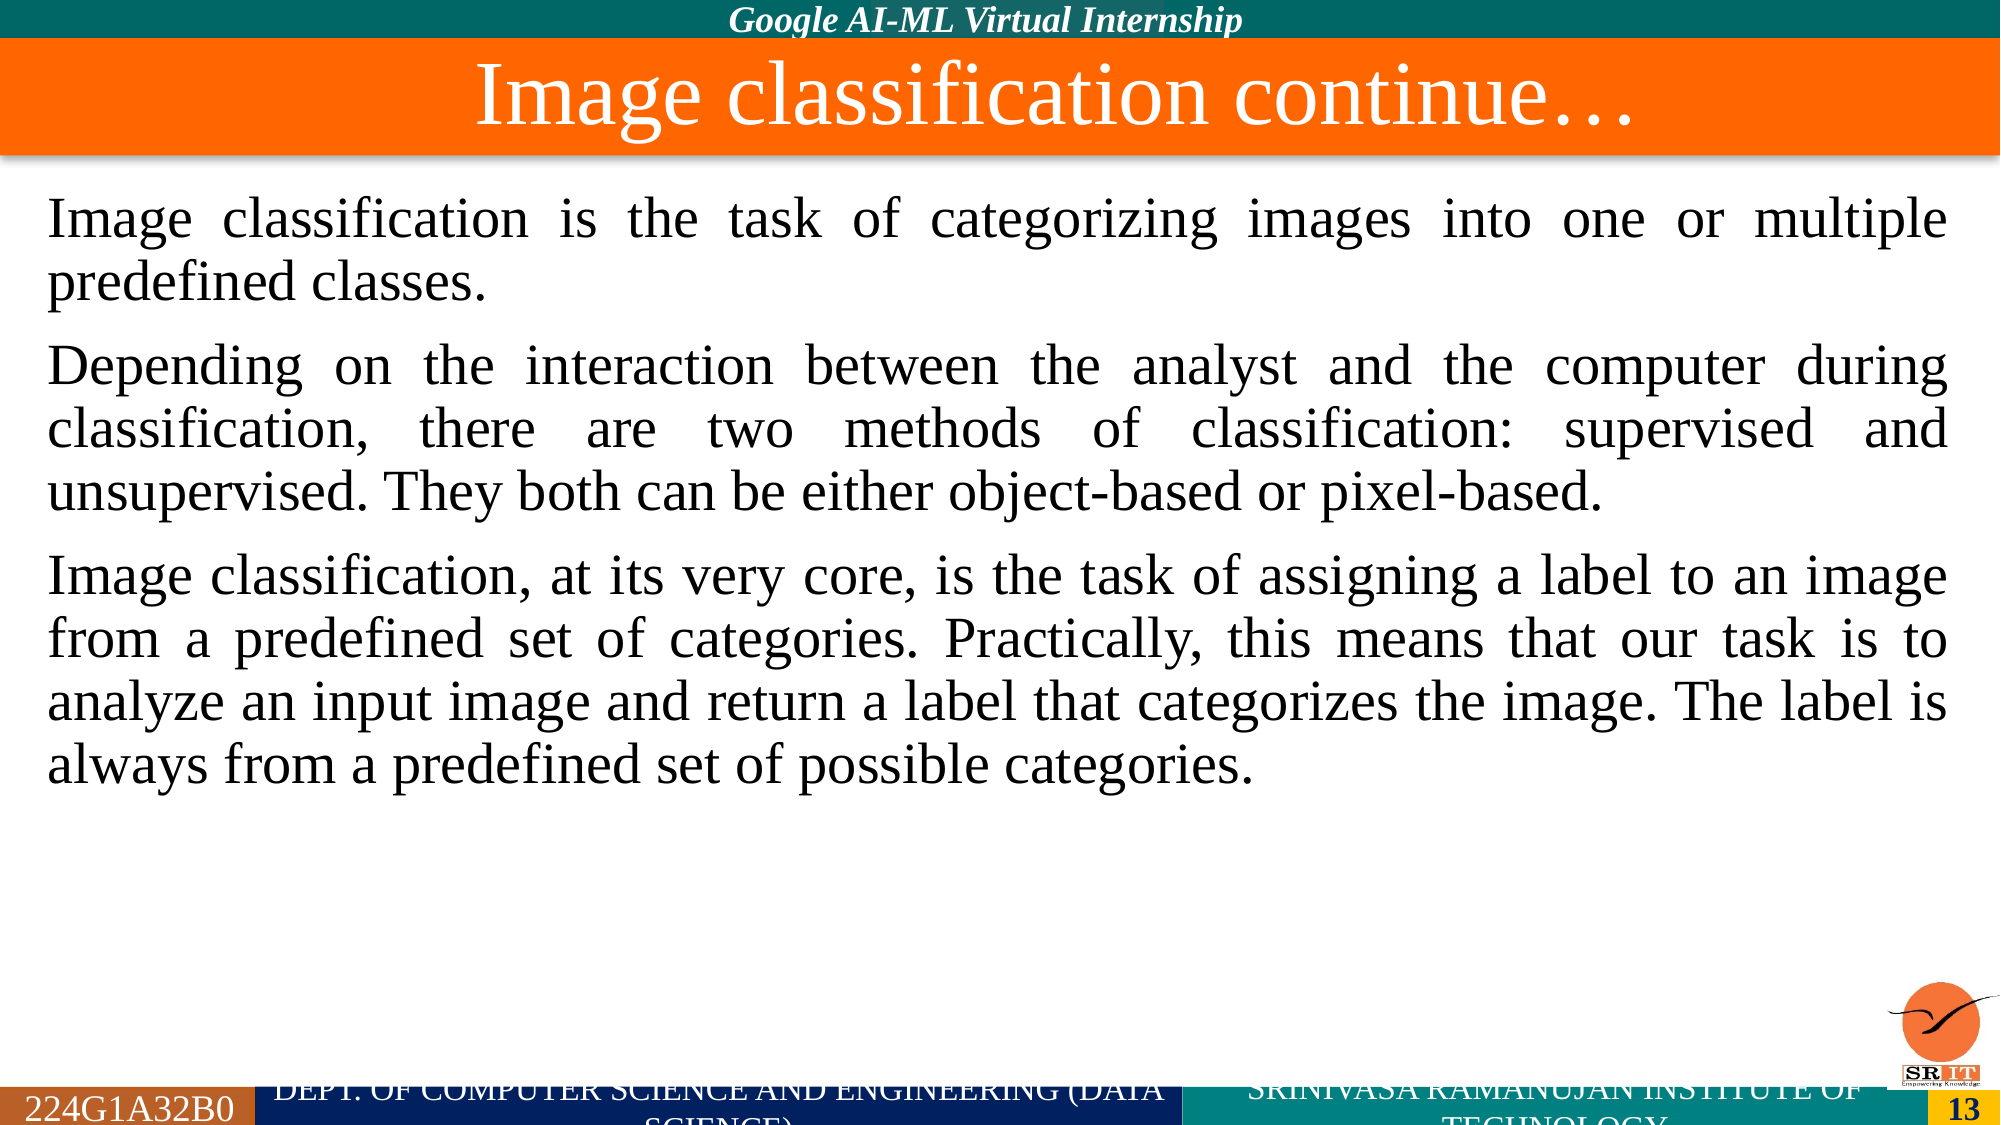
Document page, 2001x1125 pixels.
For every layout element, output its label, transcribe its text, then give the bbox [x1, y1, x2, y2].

picture [1887, 977, 2000, 1090]
picture [0, 1089, 250, 1125]
text_box Google AI-ML Virtual Internship [675, 0, 871, 38]
text_box 224G1A32B0 [9, 1076, 259, 1125]
list Image classification is the task of categorizing images into one or multiple predefined classes. Depending on the interaction between the analyst and the computer during classification, there are two methods of classification: supervised and unsupervised. They both can be either object-based or pixel-based. Image classification, at its very core, is the task of assigning a label to an image from a predefined set of categories. Practically, this means that our task is to analyze an input image and return a label that categorizes the image. The label is always from a predefined set of possible categories. [32, 179, 1965, 1065]
title Image classification continue… [0, 38, 2000, 156]
text_box Google AI-ML Virtual Internship [1165, 0, 1578, 38]
picture [871, 0, 1165, 39]
